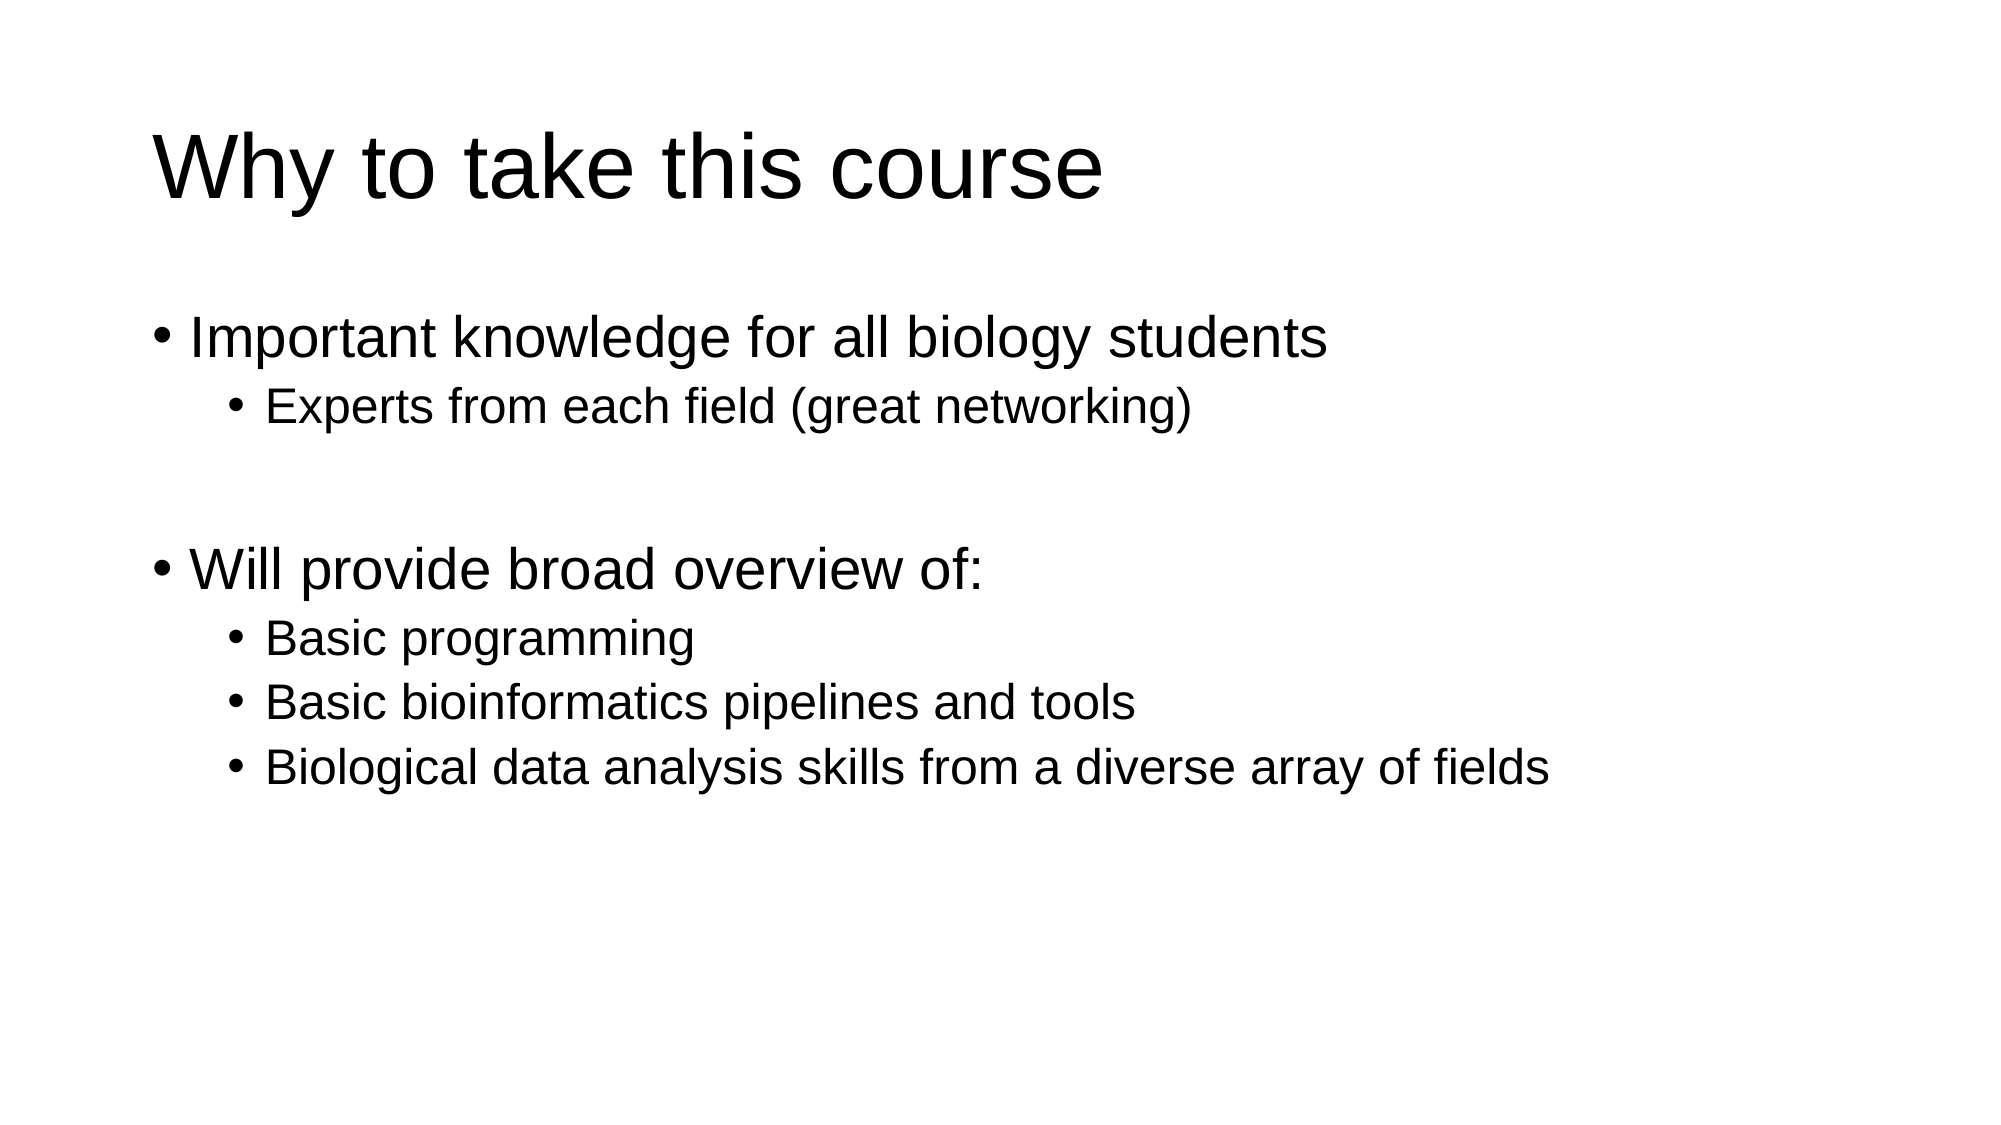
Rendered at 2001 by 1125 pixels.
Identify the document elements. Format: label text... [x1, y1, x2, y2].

title Why to take this course [137, 59, 1863, 278]
list Important knowledge for all biology students Experts from each field (great networking) Will provide broad overview of: Basic programming Basic bioinformatics pipelines and tools Biological data analysis skills from a diverse array of fields [137, 299, 1863, 1014]
